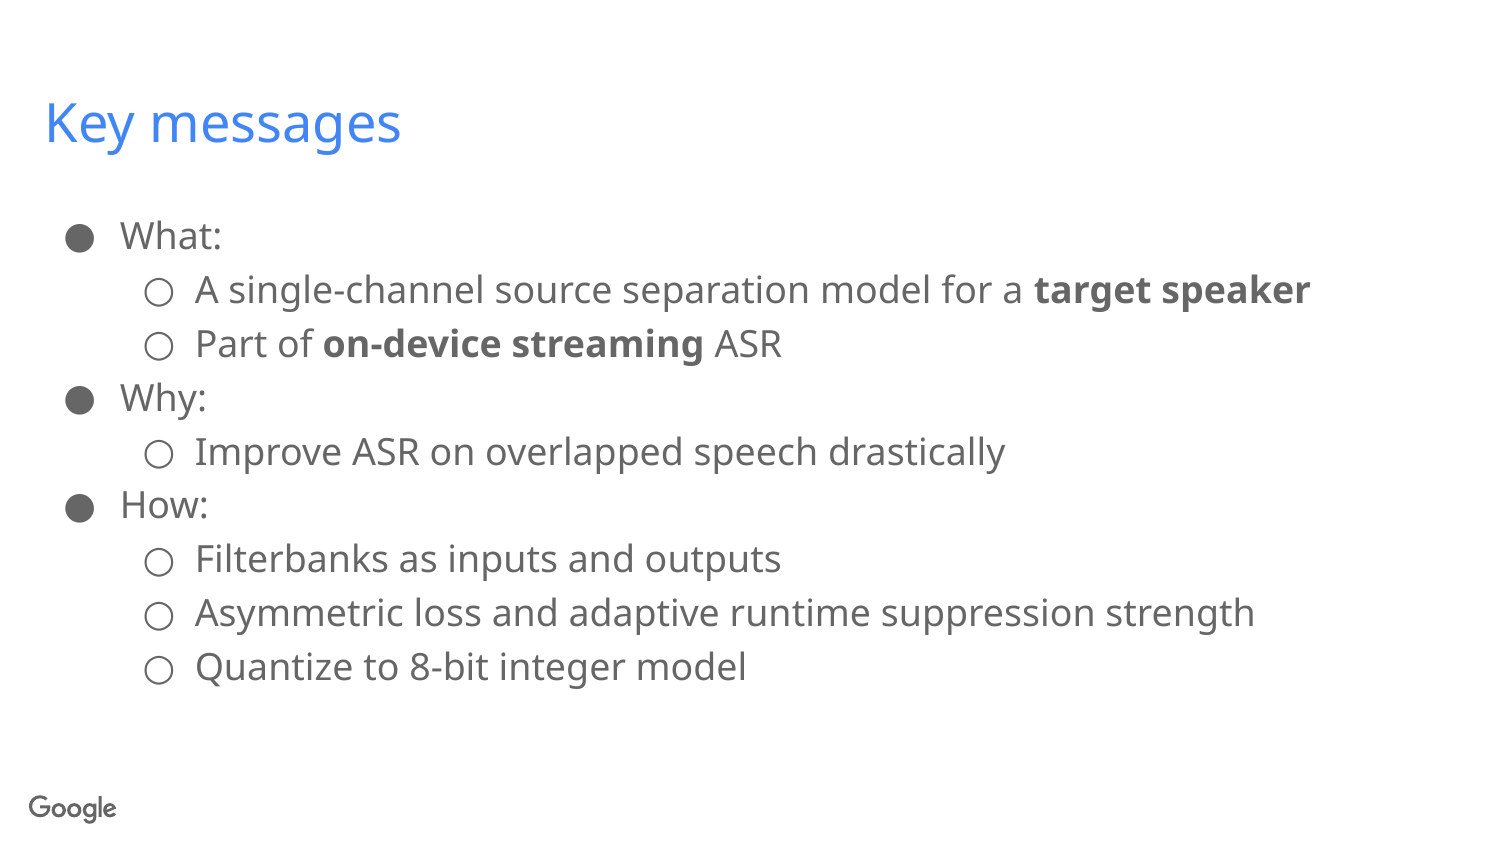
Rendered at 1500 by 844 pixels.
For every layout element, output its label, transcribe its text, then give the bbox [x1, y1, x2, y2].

title Key messages [29, 73, 1471, 168]
list What: A single-channel source separation model for a target speaker Part of on-device streaming ASR Why: Improve ASR on overlapped speech drastically How: Filterbanks as inputs and outputs Asymmetric loss and adaptive runtime suppression strength Quantize to 8-bit integer model [29, 187, 1471, 748]
